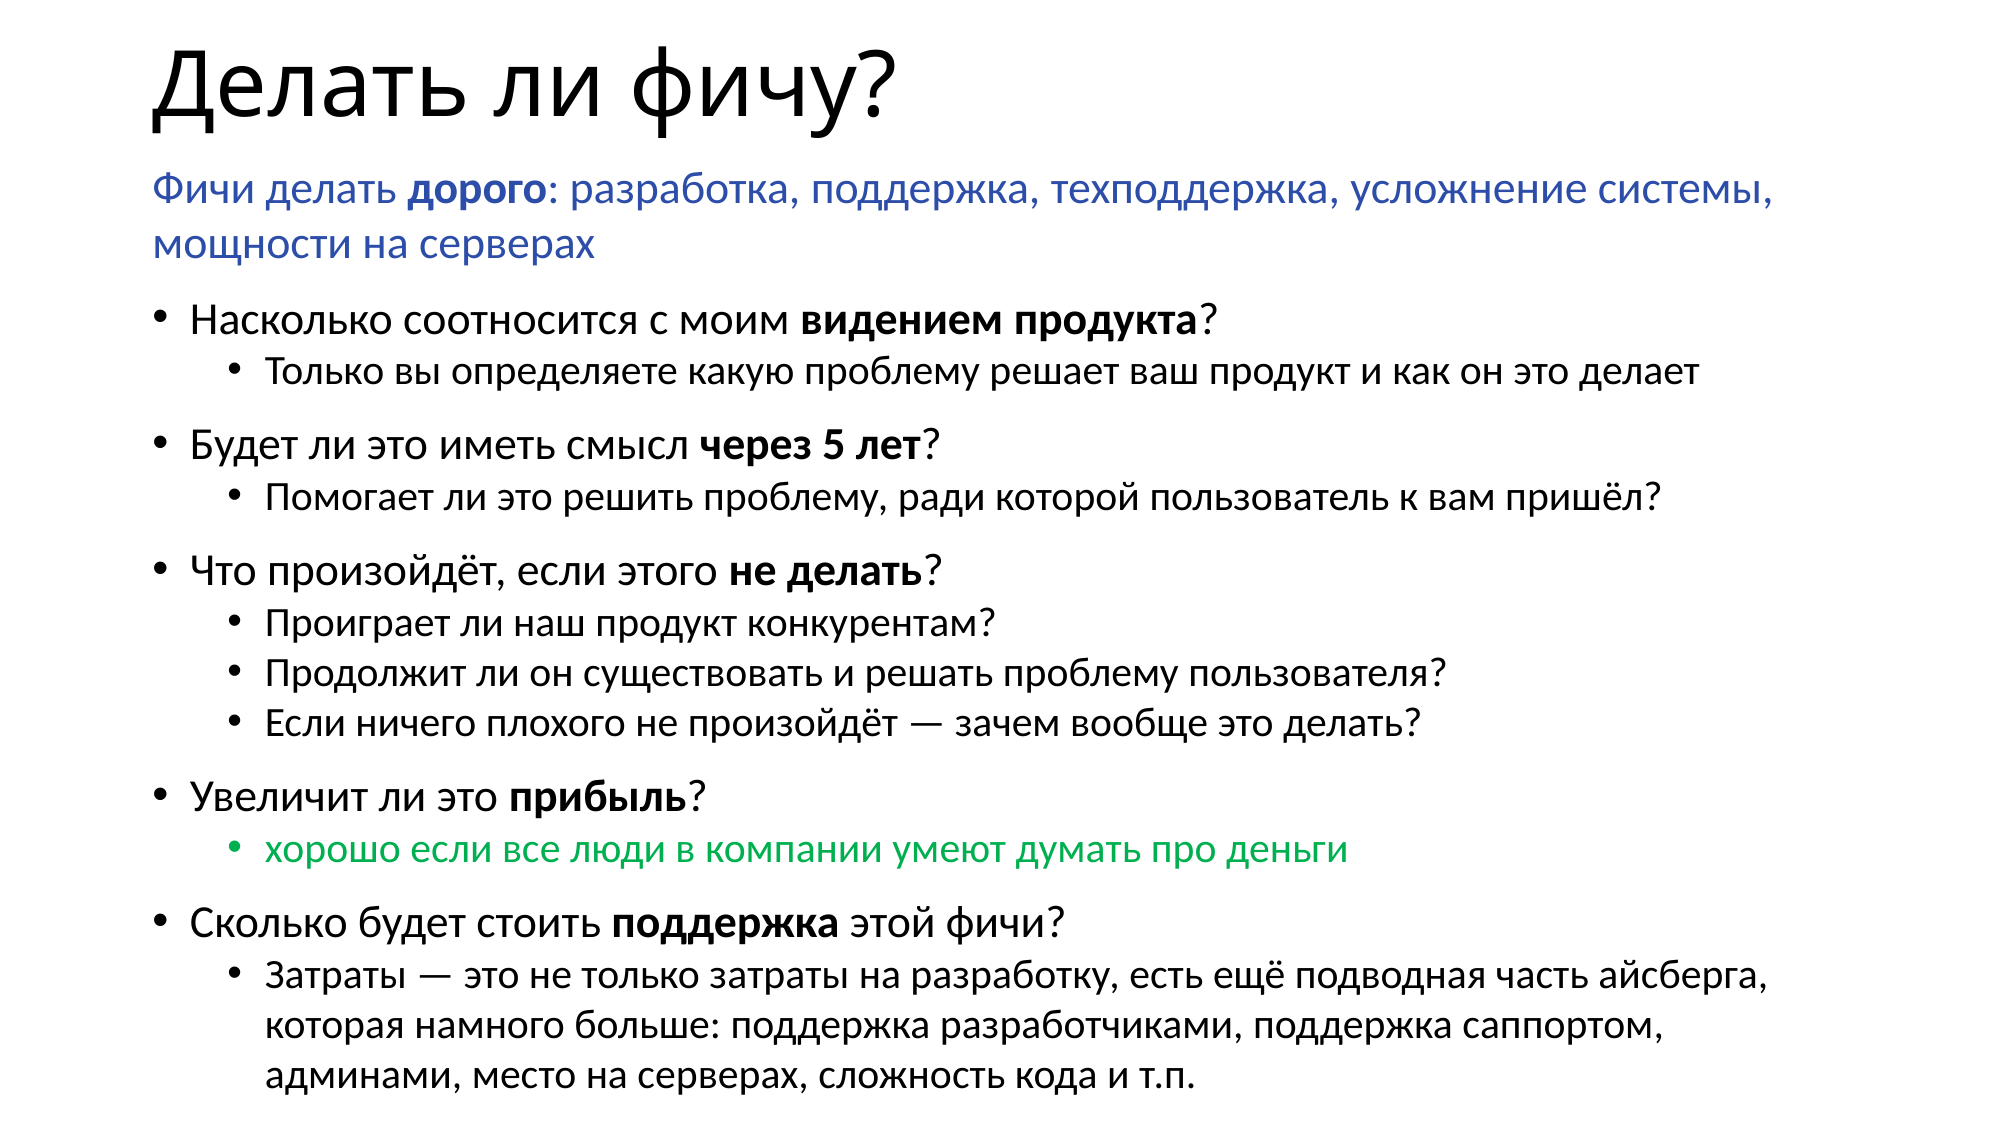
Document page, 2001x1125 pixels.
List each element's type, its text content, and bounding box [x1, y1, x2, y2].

list Фичи делать дорого: разработка, поддержка, техподдержка, усложнение системы, мощности на серверах Насколько соотносится с моим видением продукта? Только вы определяете какую проблему решает ваш продукт и как он это делает Будет ли это иметь смысл через 5 лет? Помогает ли это решить проблему, ради которой пользователь к вам пришёл? Что произойдёт, если этого не делать? Проиграет ли наш продукт конкурентам? Продолжит ли он существовать и решать проблему пользователя? Если ничего плохого не произойдёт — зачем вообще это делать? Увеличит ли это прибыль? хорошо если все люди в компании умеют думать про деньги Сколько будет стоить поддержка этой фичи? Затраты — это не только затраты на разработку, есть ещё подводная часть айсберга, которая намного больше: поддержка разработчиками, поддержка саппортом, админами, место на серверах, сложность кода и т.п. [137, 149, 1863, 1125]
title Делать ли фичу? [137, 20, 1863, 149]
